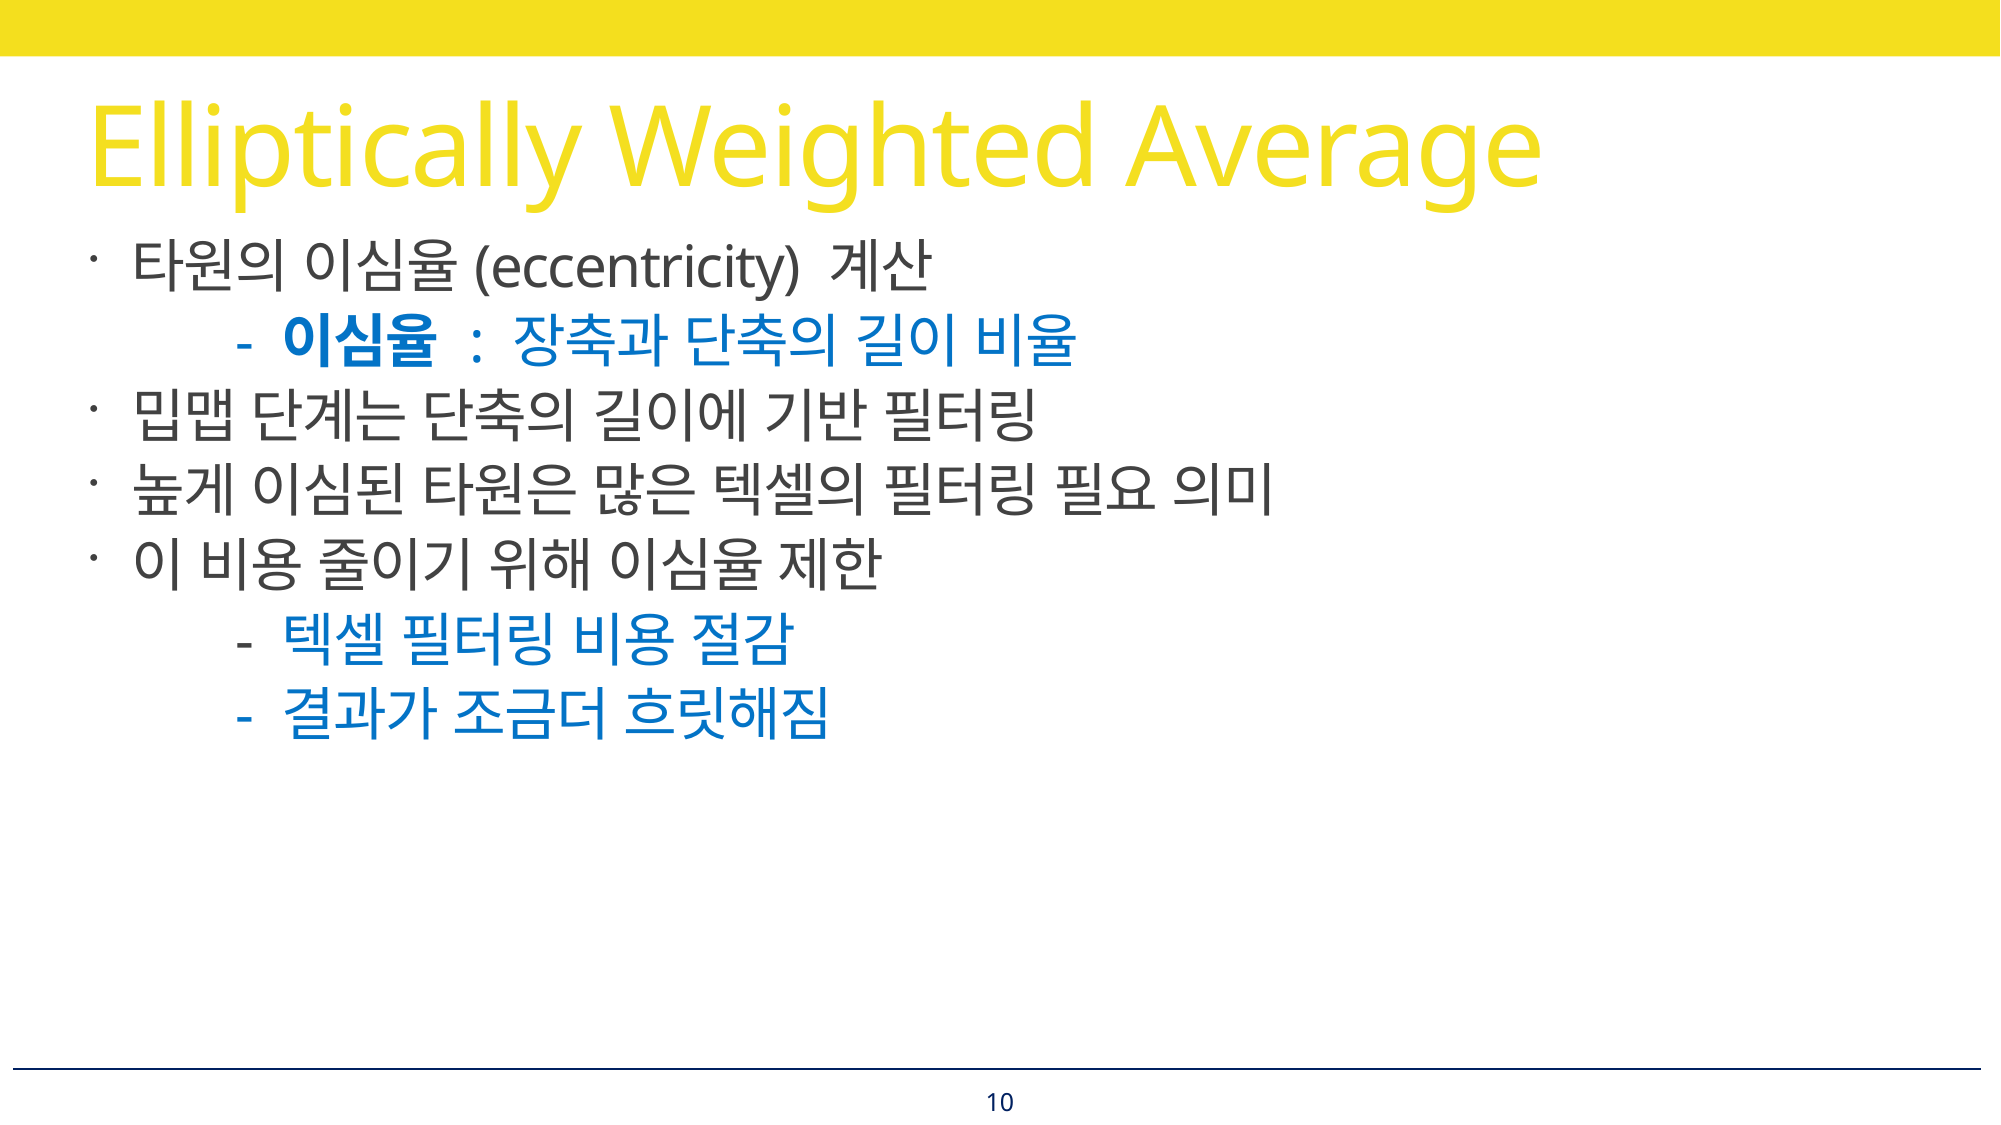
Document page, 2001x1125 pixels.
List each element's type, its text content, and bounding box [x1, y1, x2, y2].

slide_number 10 [916, 1078, 1084, 1125]
title Elliptically Weighted Average [85, 89, 1915, 212]
list 타원의 이심율(eccentricity) 계산 - 이심율 : 장축과 단축의 길이 비율 밉맵 단계는 단축의 길이에 기반 필터링 높게 이심된 타원은 많은 텍셀의 필터링 필요 의미 이 비용 줄이기 위해 이심율 제한 - 텍셀 필터링 비용 절감 - 결과가 조금더 흐릿해짐 [85, 237, 1915, 1049]
